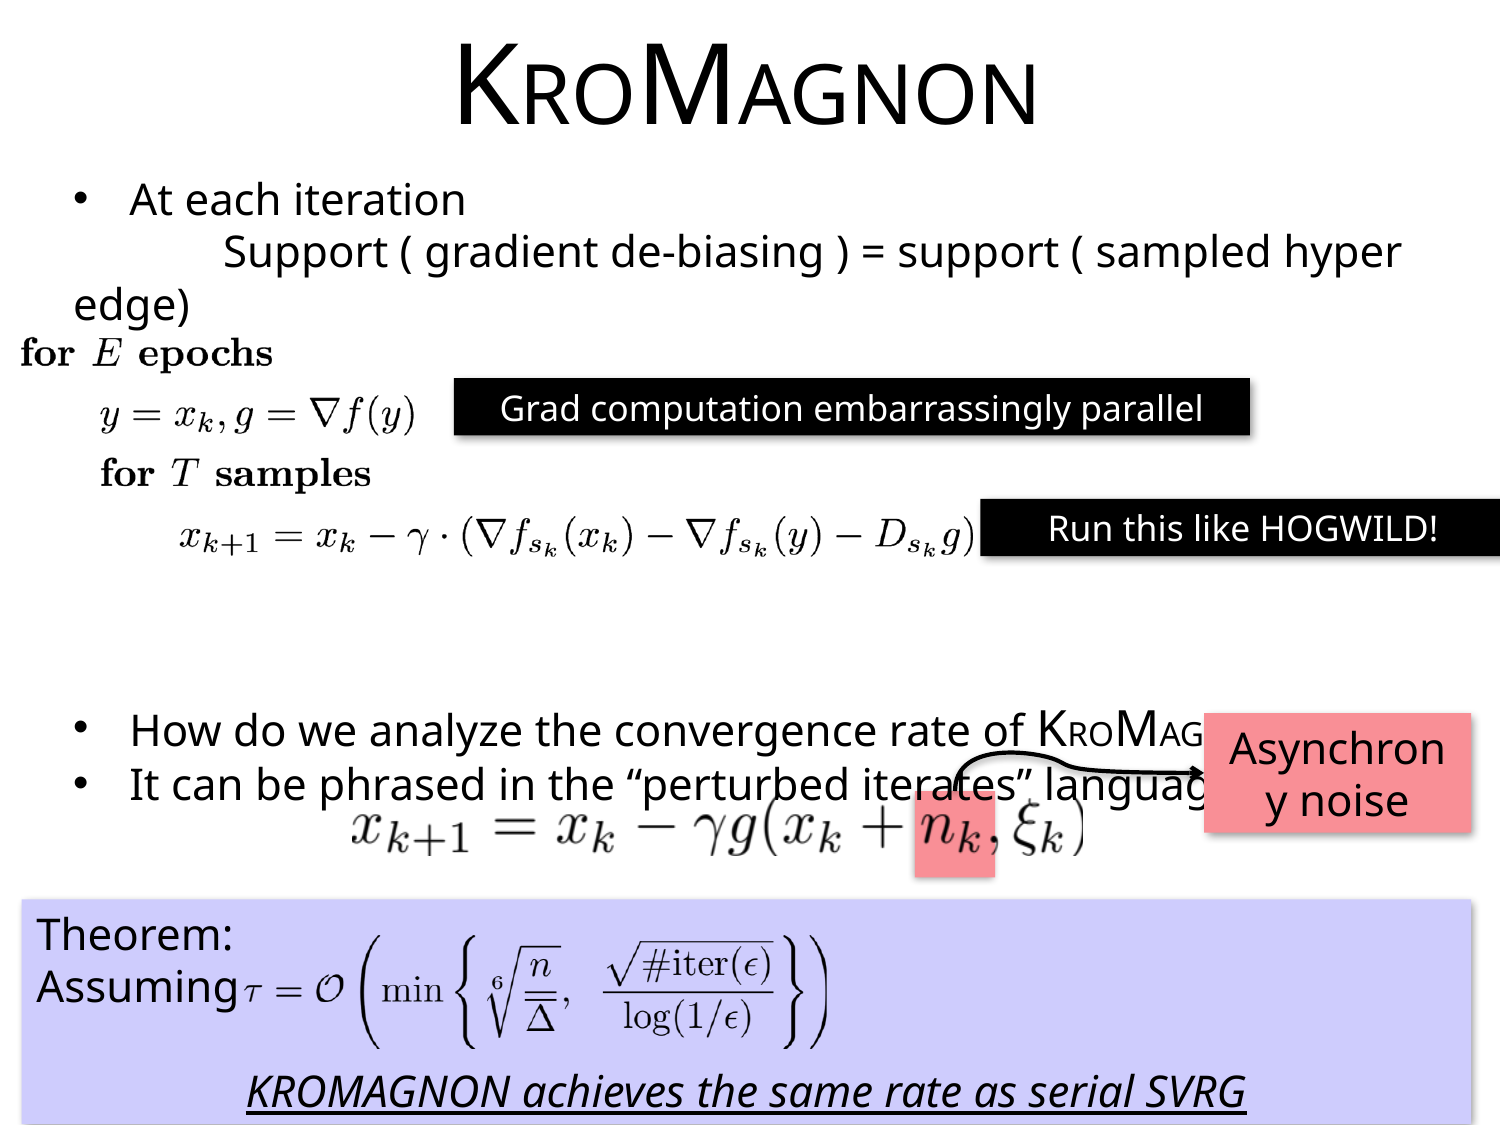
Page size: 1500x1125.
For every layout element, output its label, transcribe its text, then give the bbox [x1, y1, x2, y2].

text_box Grad computation embarrassingly parallel [978, 378, 1250, 436]
text_box At each iteration Support ( gradient de-biasing ) = support ( sampled hyper edge) How do we analyze the convergence rate of KROMAGNON ? It can be phrased in the “perturbed iterates” language [58, 163, 1500, 499]
text_box Asynchrony noise [1204, 713, 1472, 833]
picture [351, 793, 1084, 856]
picture [21, 336, 974, 557]
title KROMAGNON [0, 0, 1500, 201]
text_box At each iteration Support ( gradient de-biasing ) = support ( sampled hyper edge) How do we analyze the convergence rate of KROMAGNON ? It can be phrased in the “perturbed iterates” language [58, 561, 1500, 922]
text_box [21, 899, 1472, 1125]
text_box Run this like HOGWILD! [980, 498, 1500, 557]
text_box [954, 773, 1205, 792]
